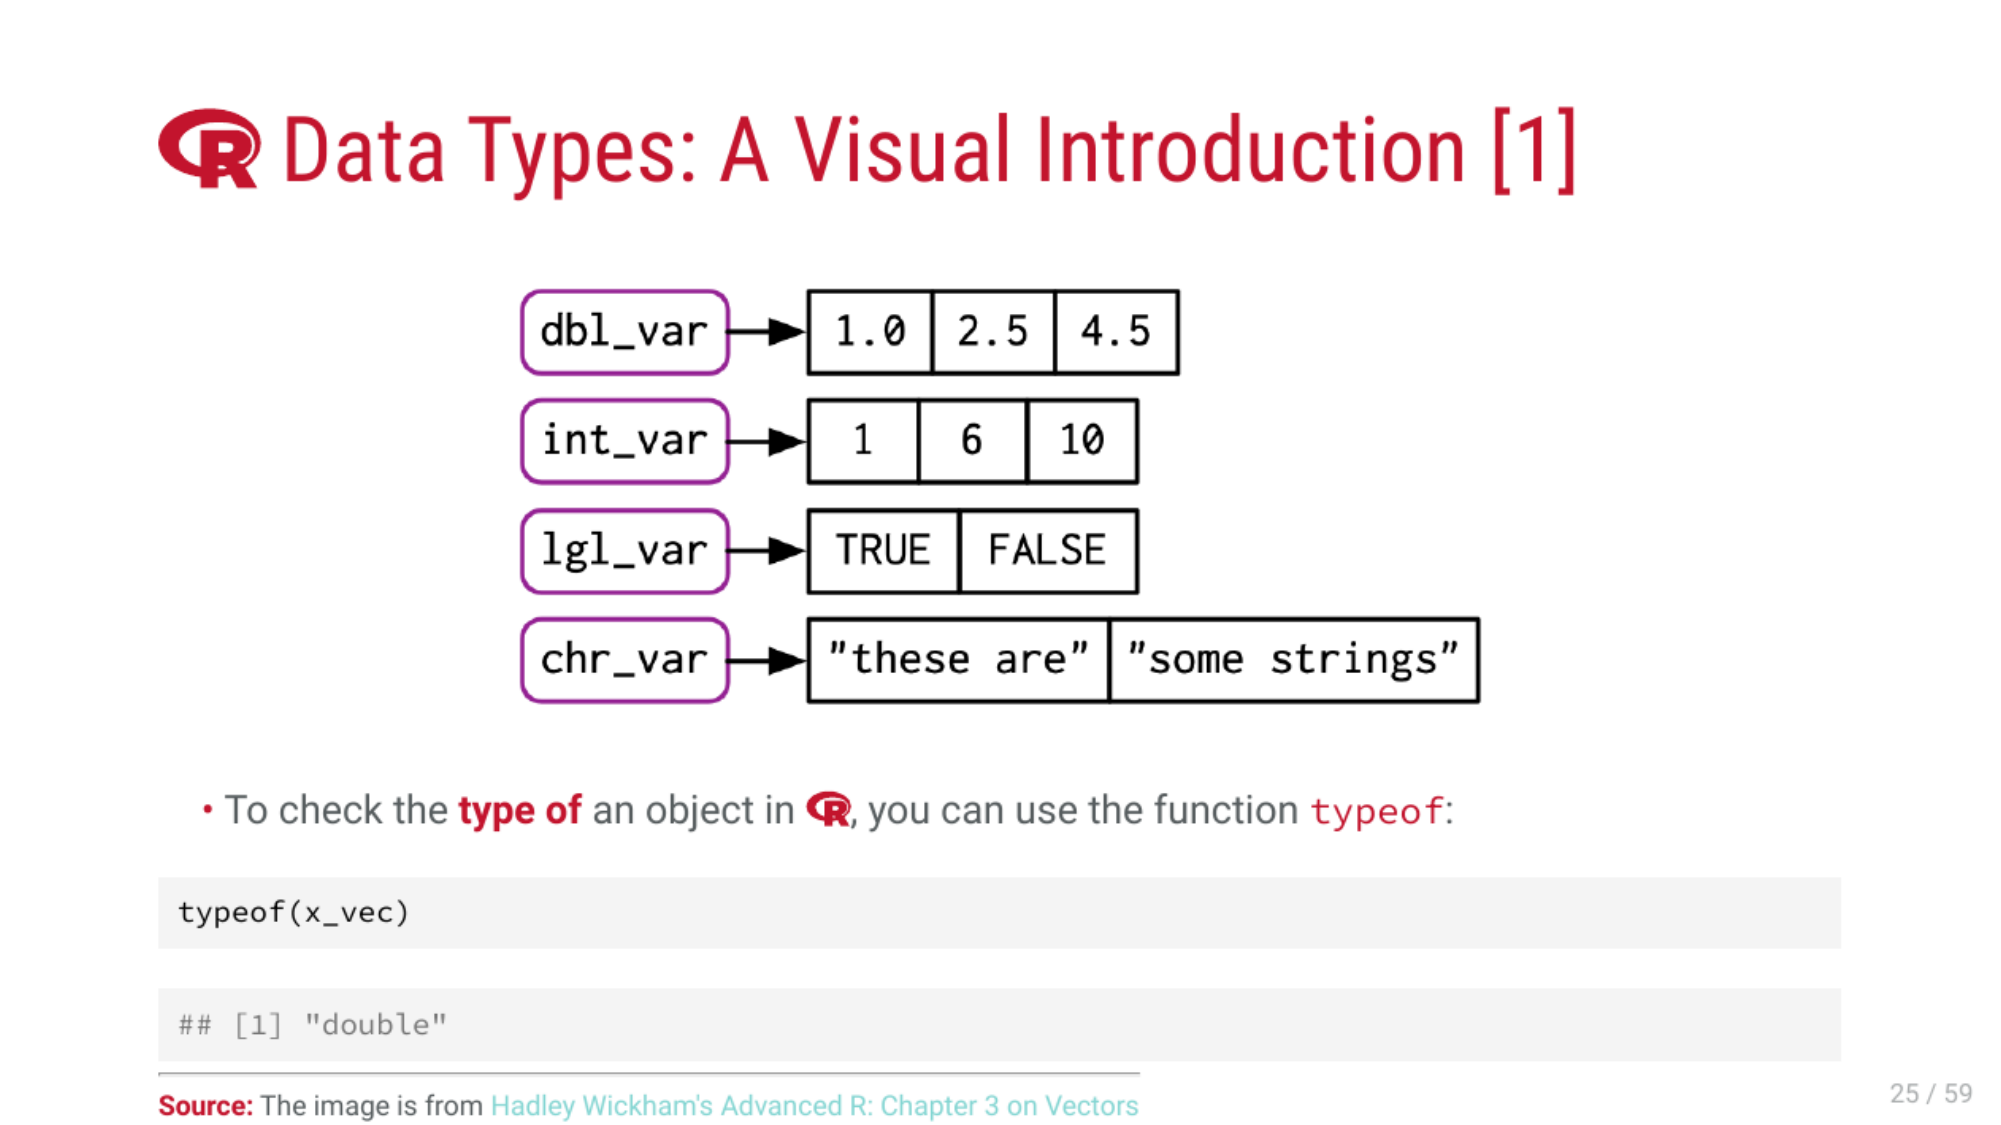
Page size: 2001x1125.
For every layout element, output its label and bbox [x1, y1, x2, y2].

list [0, 0, 2000, 1125]
